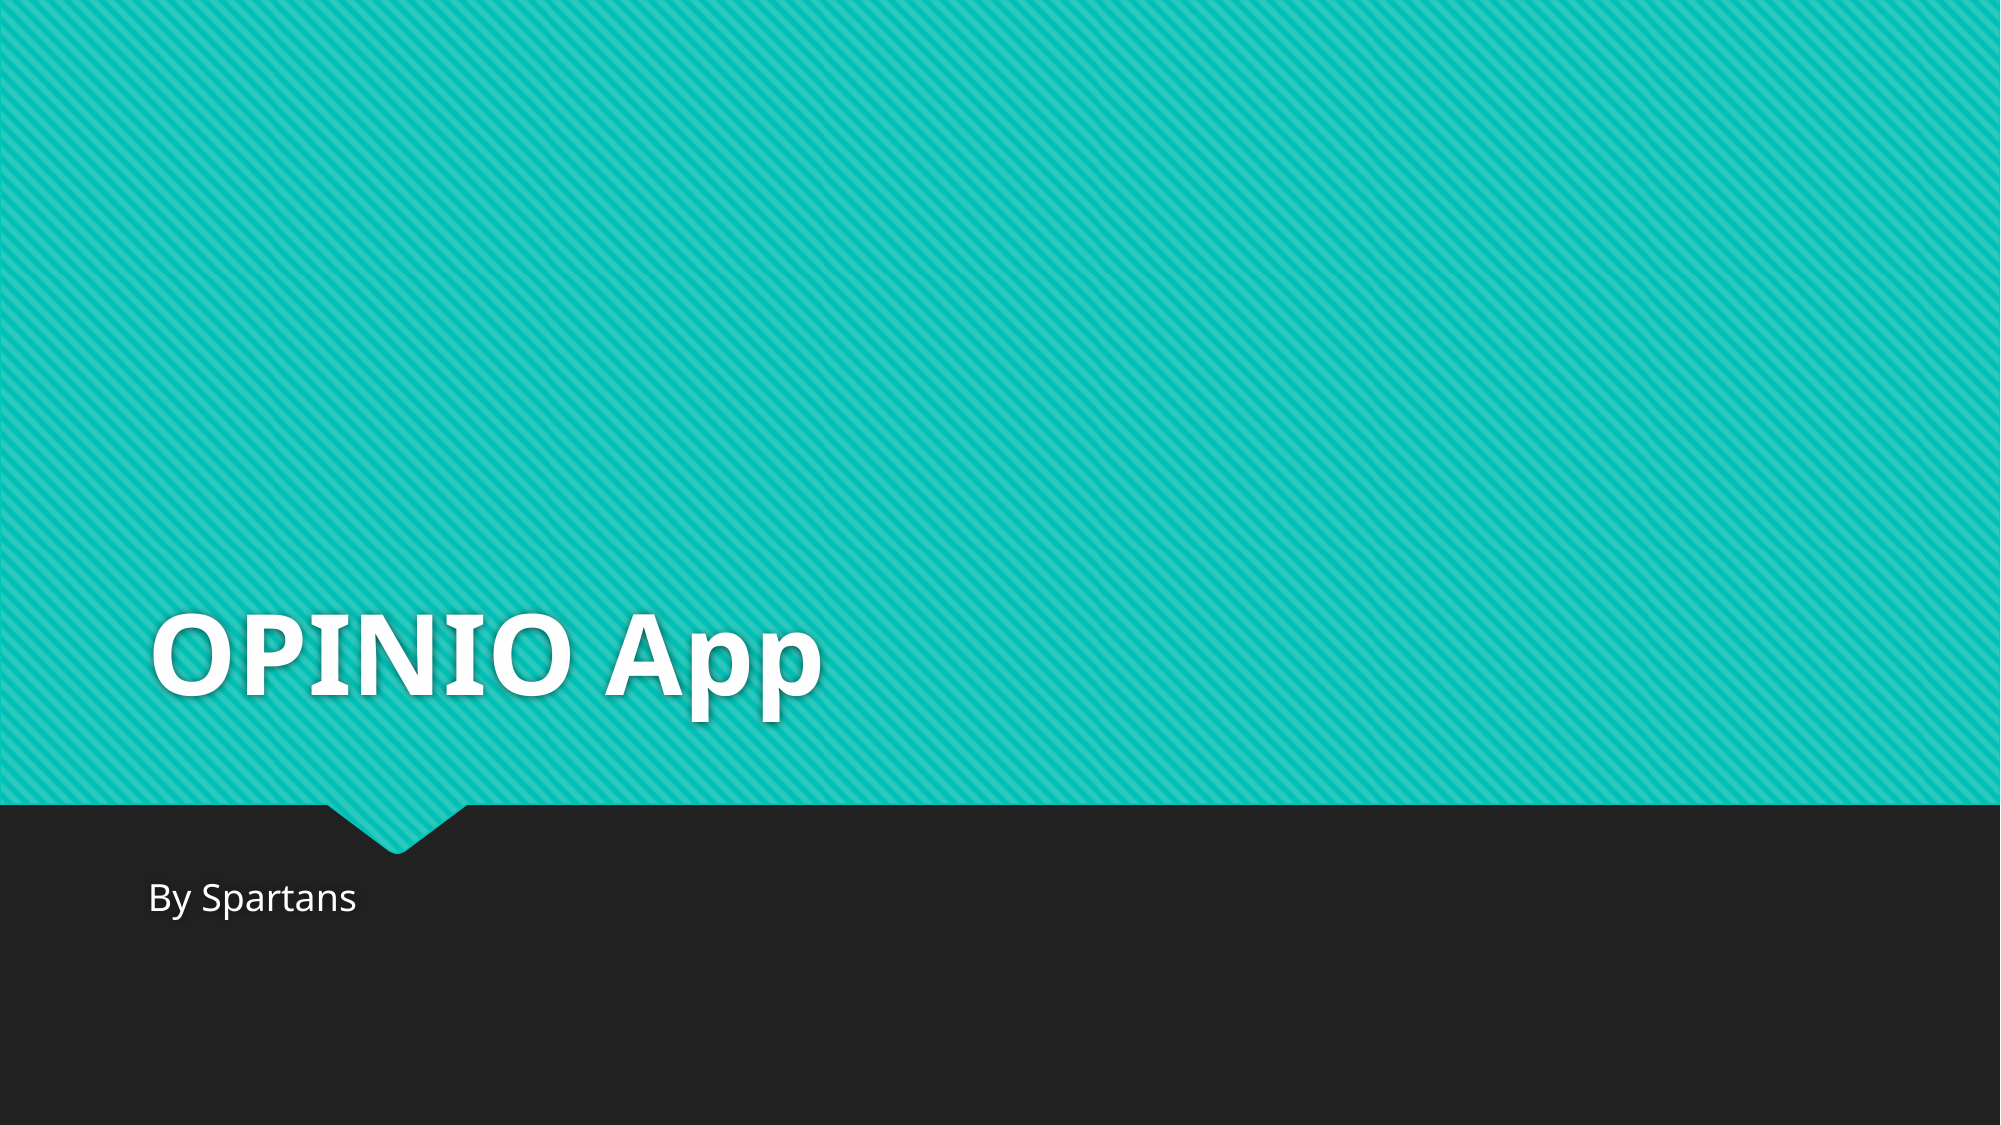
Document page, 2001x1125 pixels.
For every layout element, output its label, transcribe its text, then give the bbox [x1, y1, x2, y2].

subtitle By Spartans [132, 866, 1868, 938]
title OPINIO App [132, 237, 1868, 726]
